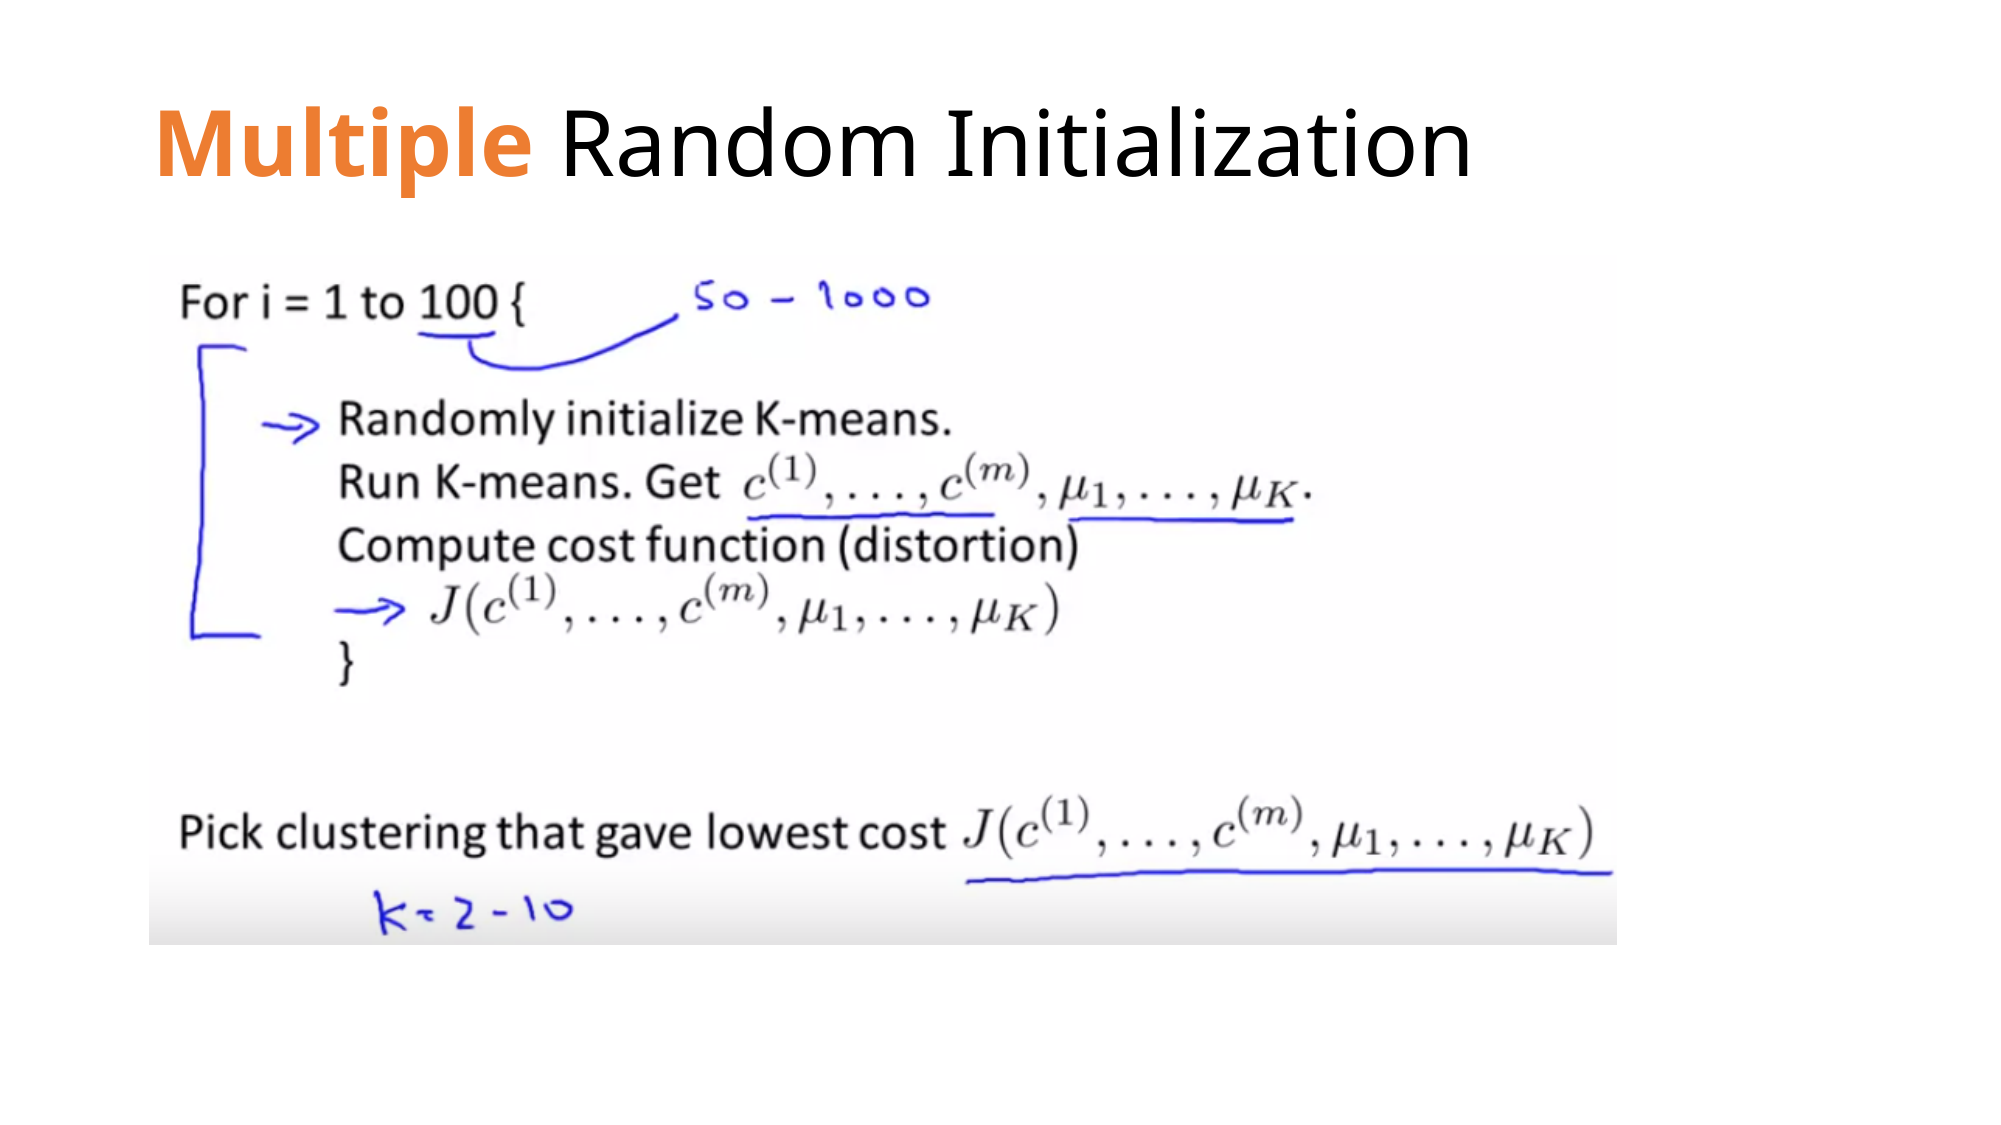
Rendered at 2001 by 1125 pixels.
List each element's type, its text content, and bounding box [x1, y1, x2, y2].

title Multiple Random Initialization [137, 38, 1863, 256]
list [149, 255, 1617, 946]
